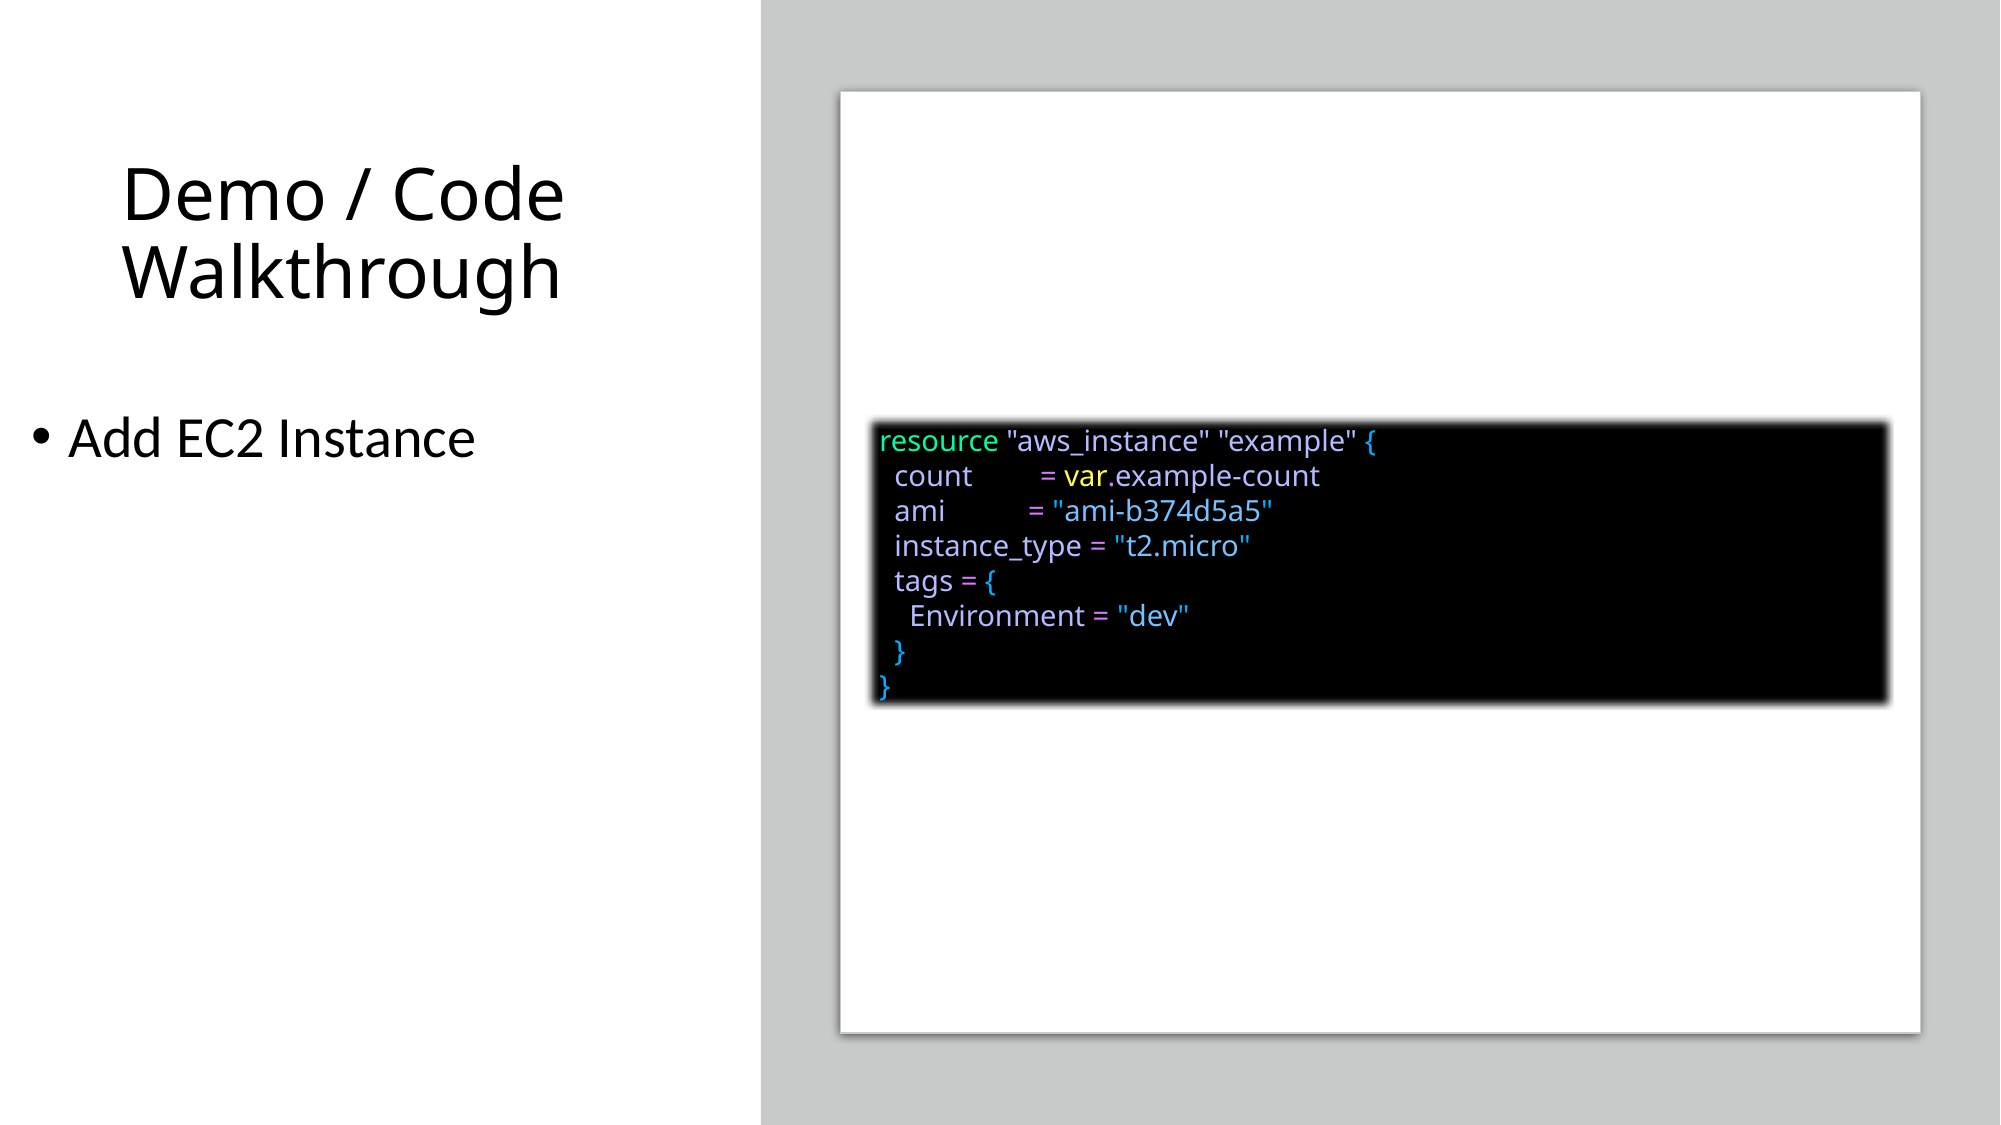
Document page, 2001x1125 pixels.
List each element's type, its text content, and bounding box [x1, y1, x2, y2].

text_box [839, 90, 1922, 1034]
text_box resource "aws_instance" "example" { count = var.example-count ami = "ami-b374d5a5" instance_type = "t2.micro" tags = { Environment = "dev" } } [873, 423, 1888, 704]
text_box [760, 0, 2000, 1125]
list Add EC2 Instance [15, 399, 746, 1021]
title Demo / Code Walkthrough [106, 103, 682, 370]
